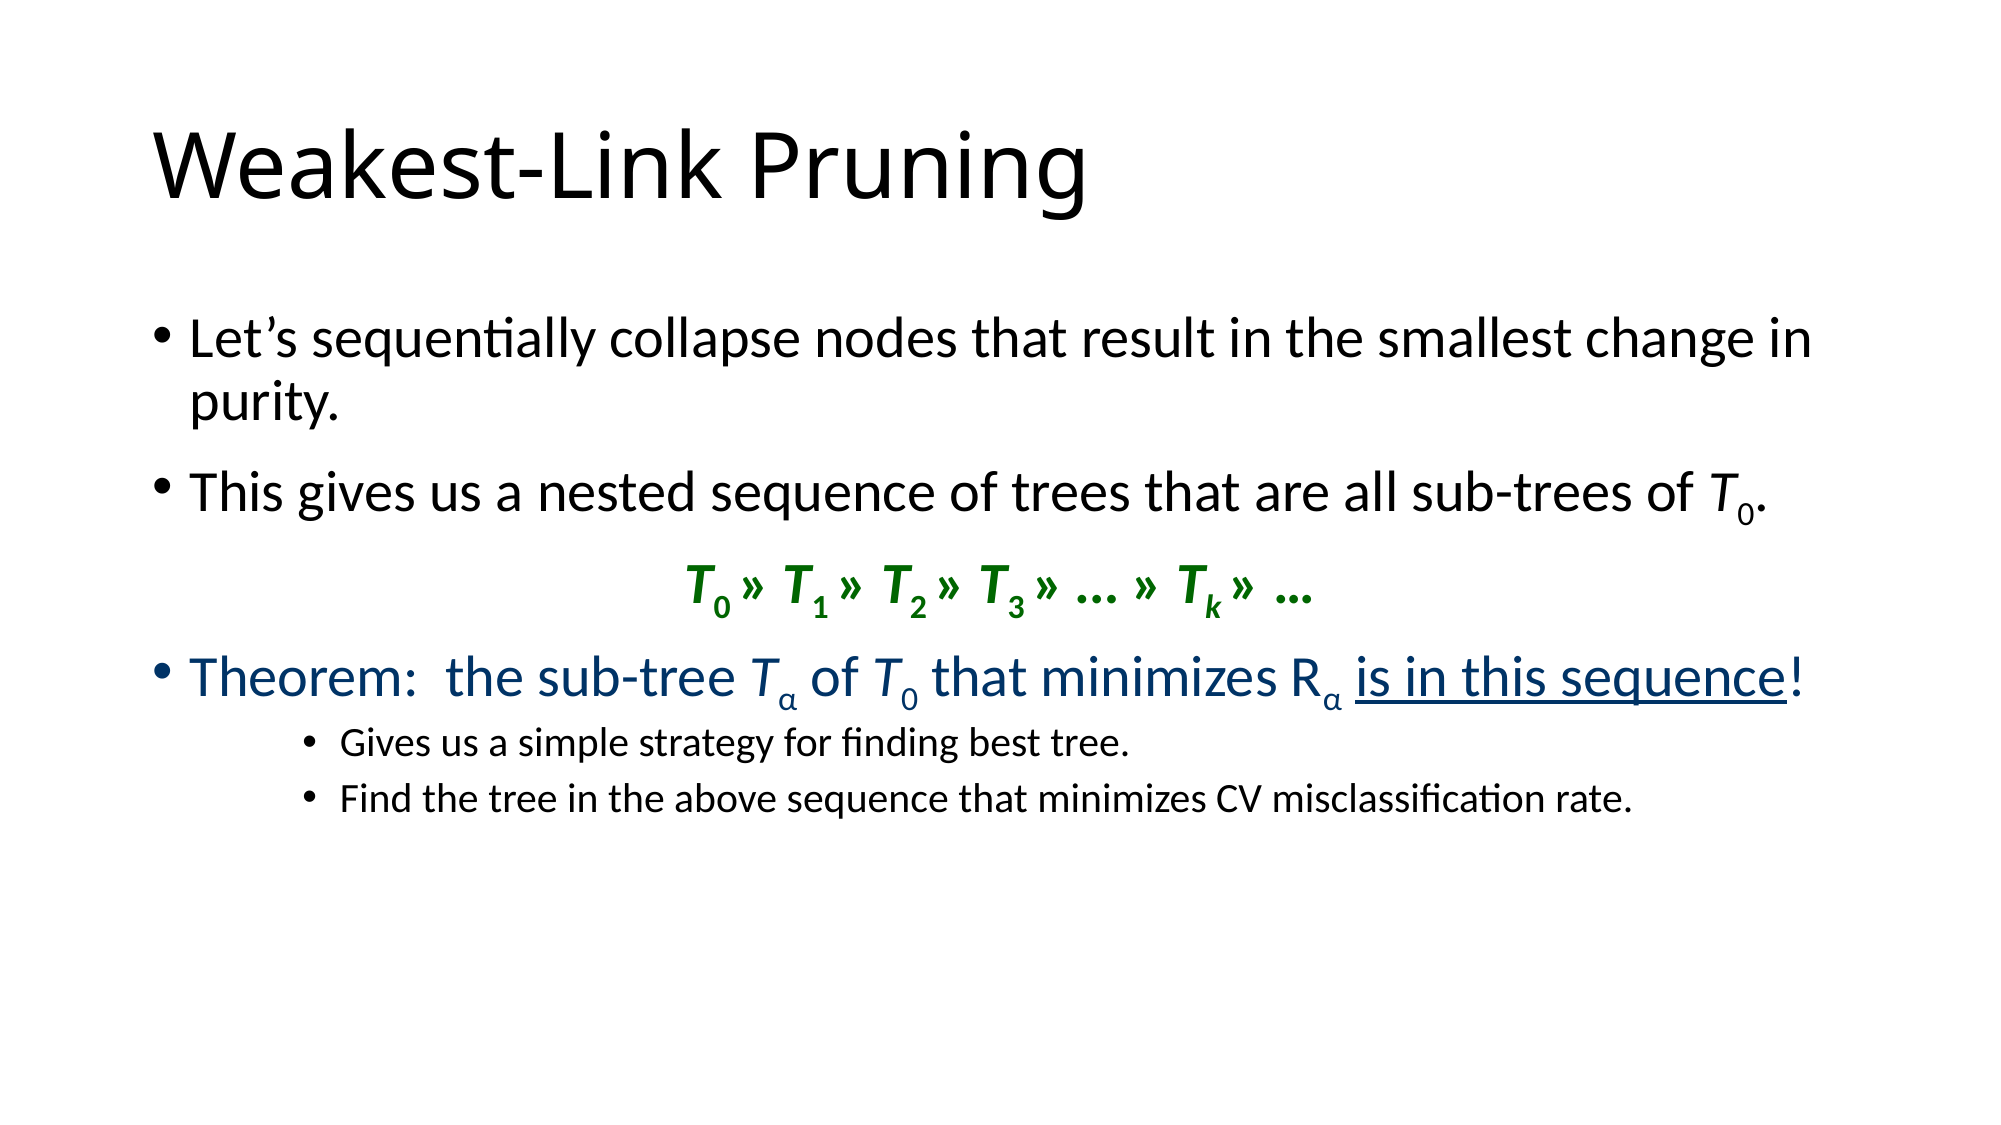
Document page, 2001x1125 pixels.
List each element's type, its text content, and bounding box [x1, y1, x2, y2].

list Let’s sequentially collapse nodes that result in the smallest change in purity. This gives us a nested sequence of trees that are all sub-trees of T0. T0 » T1 » T2 » T3 » … » Tk » … Theorem: the sub-tree Tα of T0 that minimizes Rα is in this sequence! Gives us a simple strategy for finding best tree. Find the tree in the above sequence that minimizes CV misclassification rate. [137, 299, 1863, 1014]
title Weakest-Link Pruning [137, 59, 1863, 278]
